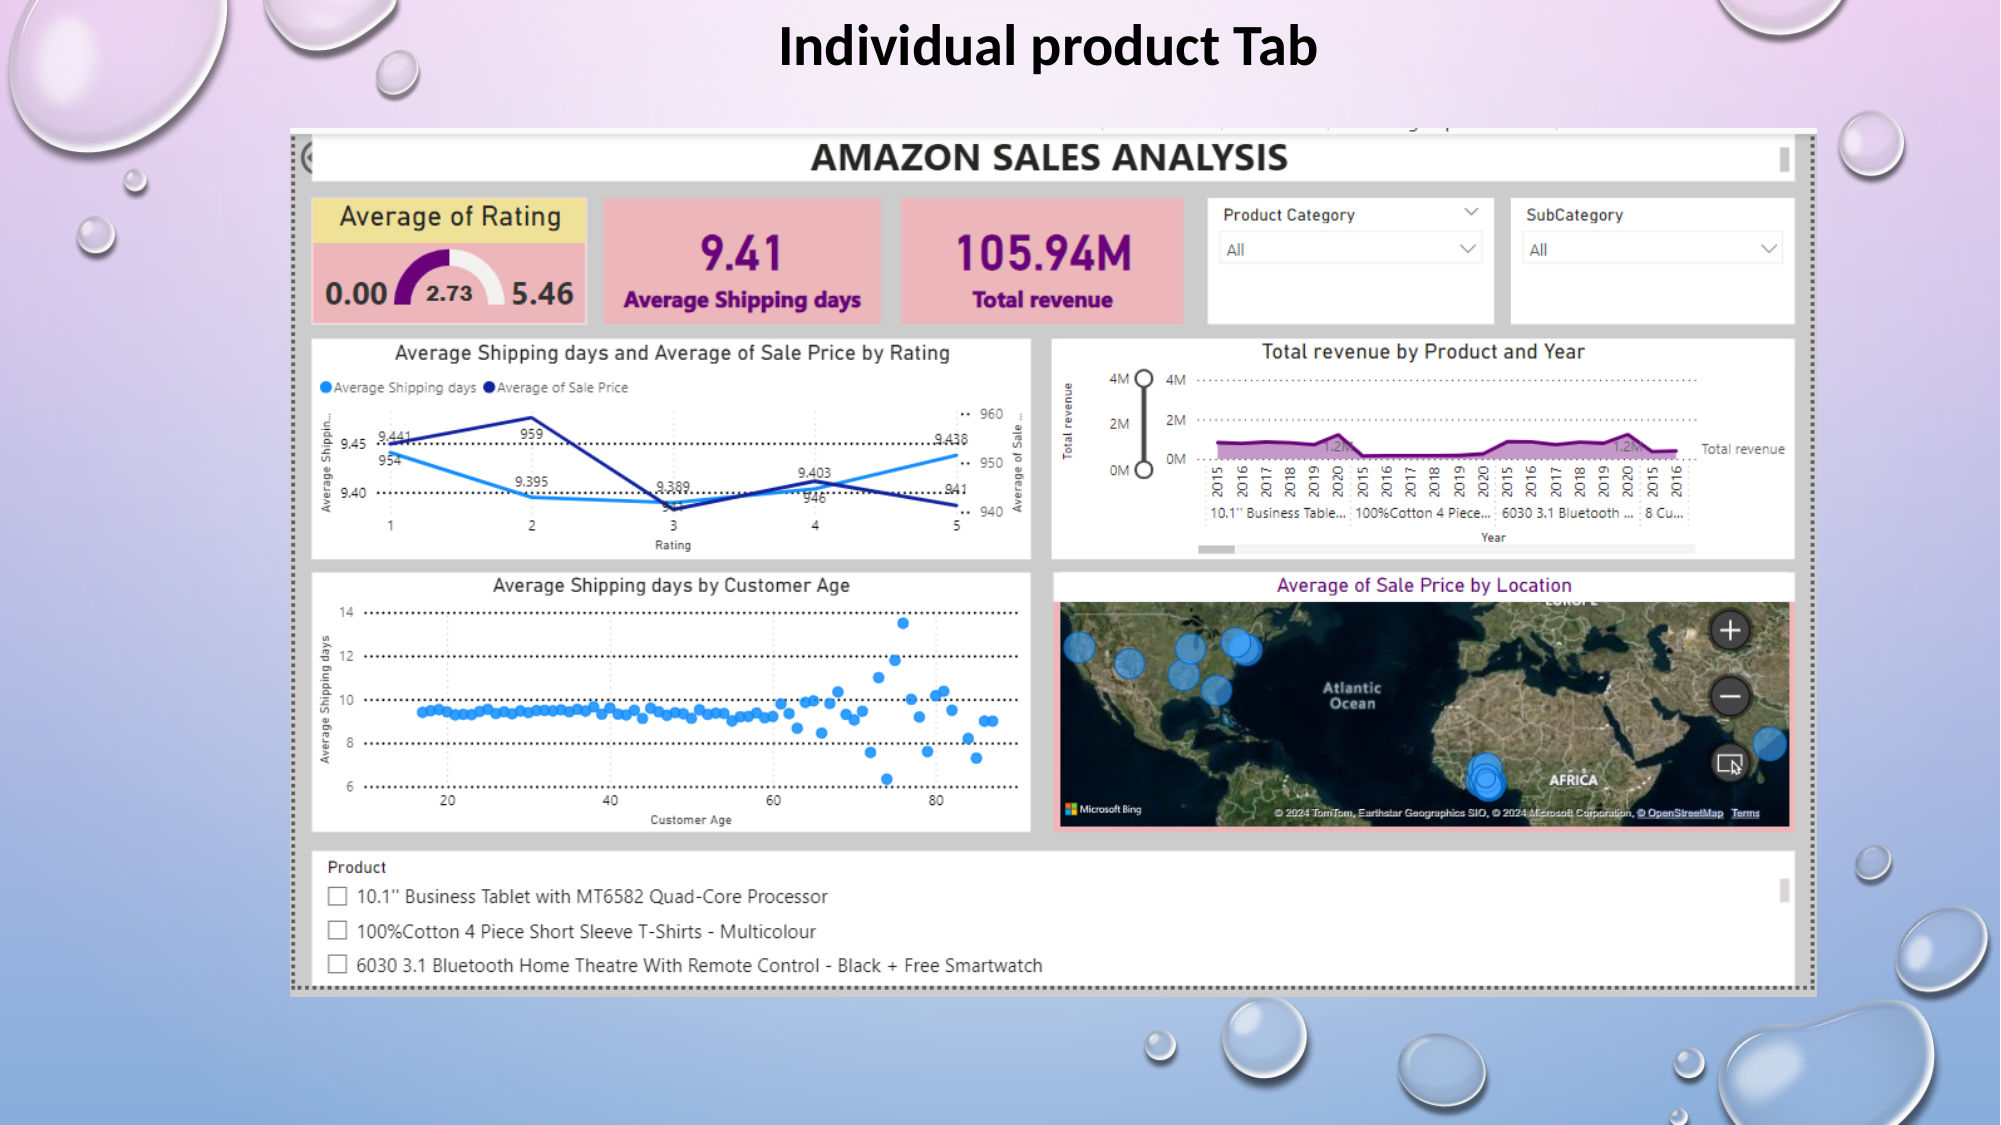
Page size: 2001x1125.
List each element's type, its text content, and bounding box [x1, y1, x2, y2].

text_box Individual product Tab [746, 0, 1350, 85]
picture [0, 0, 2000, 1125]
